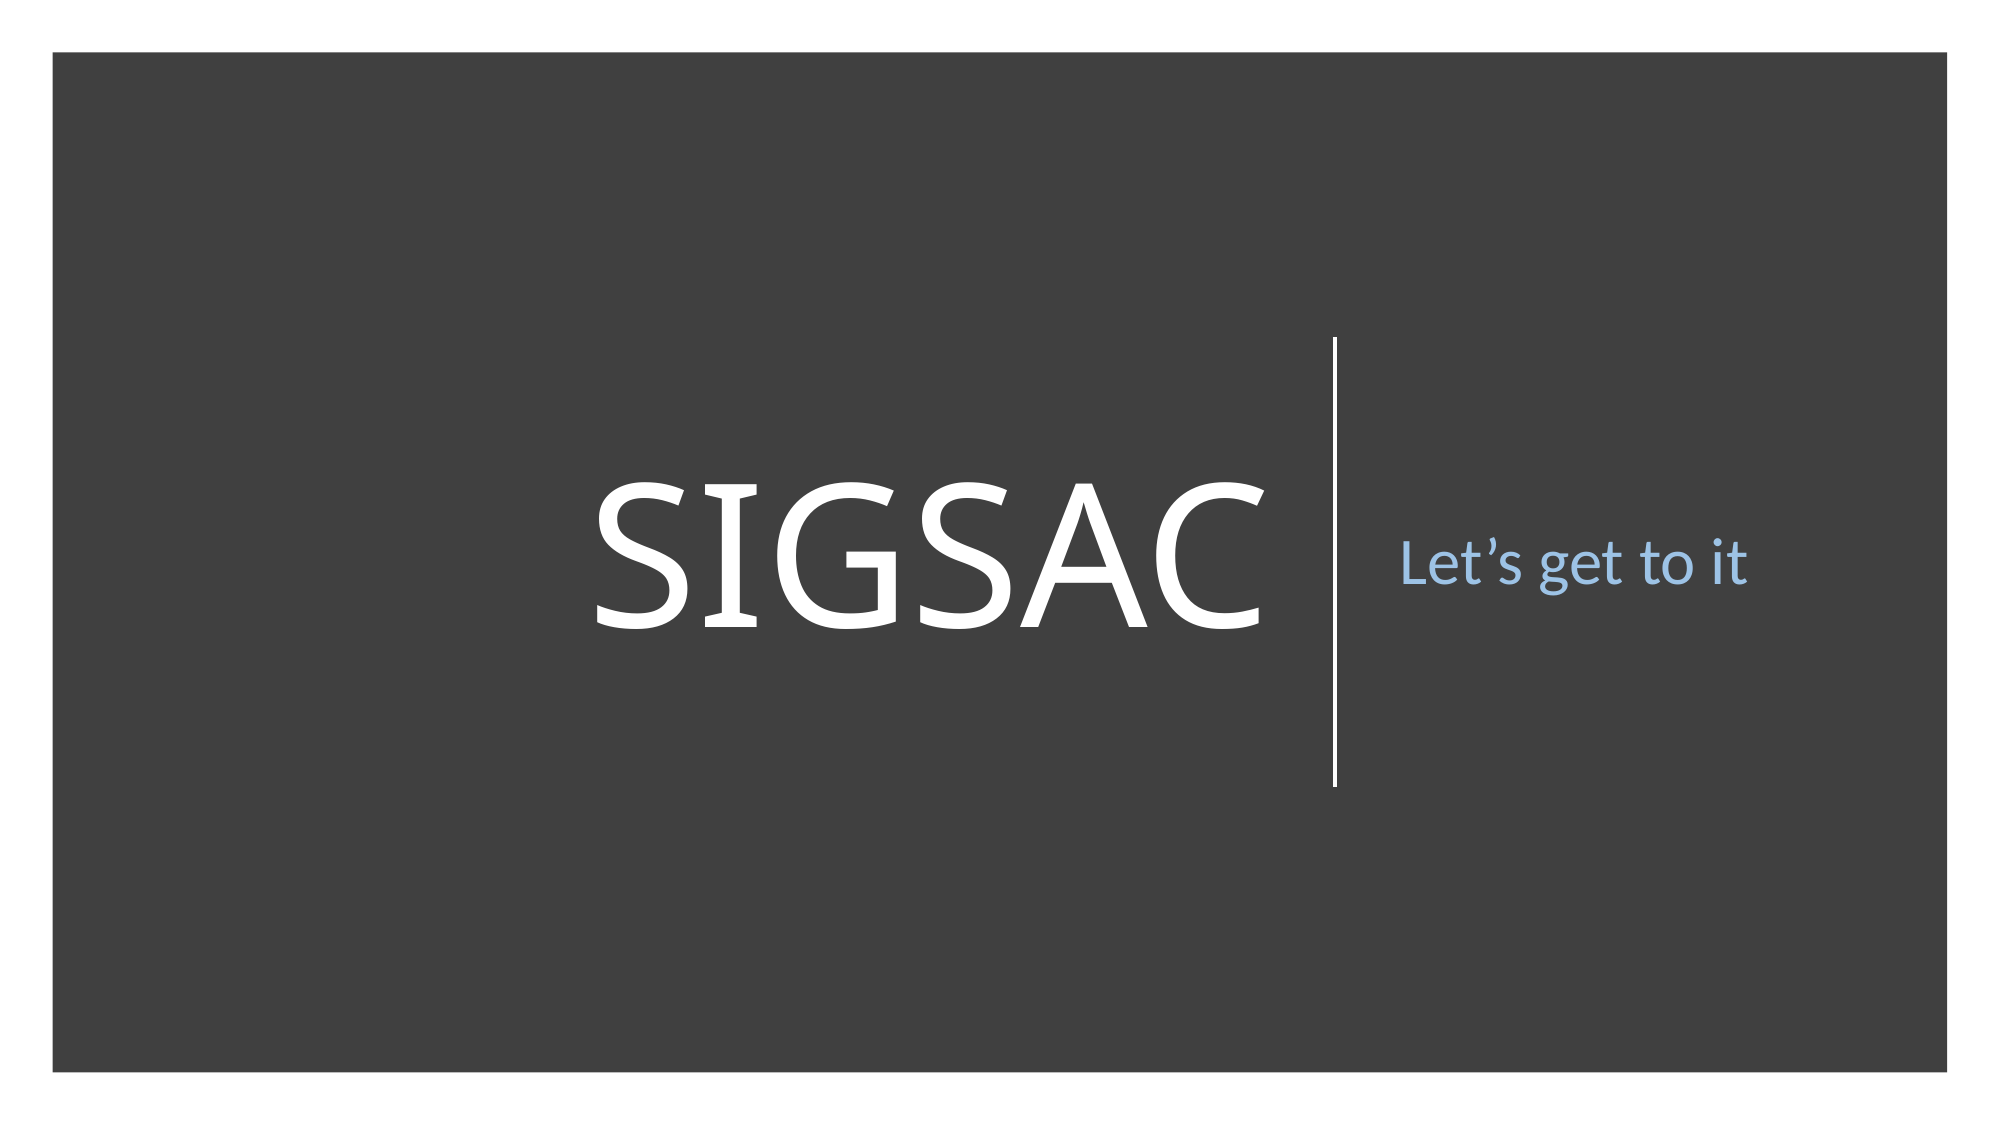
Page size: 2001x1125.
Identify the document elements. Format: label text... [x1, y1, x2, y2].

title SIGSAC [175, 158, 1286, 967]
subtitle Let’s get to it [1384, 158, 1829, 967]
text_box [52, 51, 1948, 1073]
